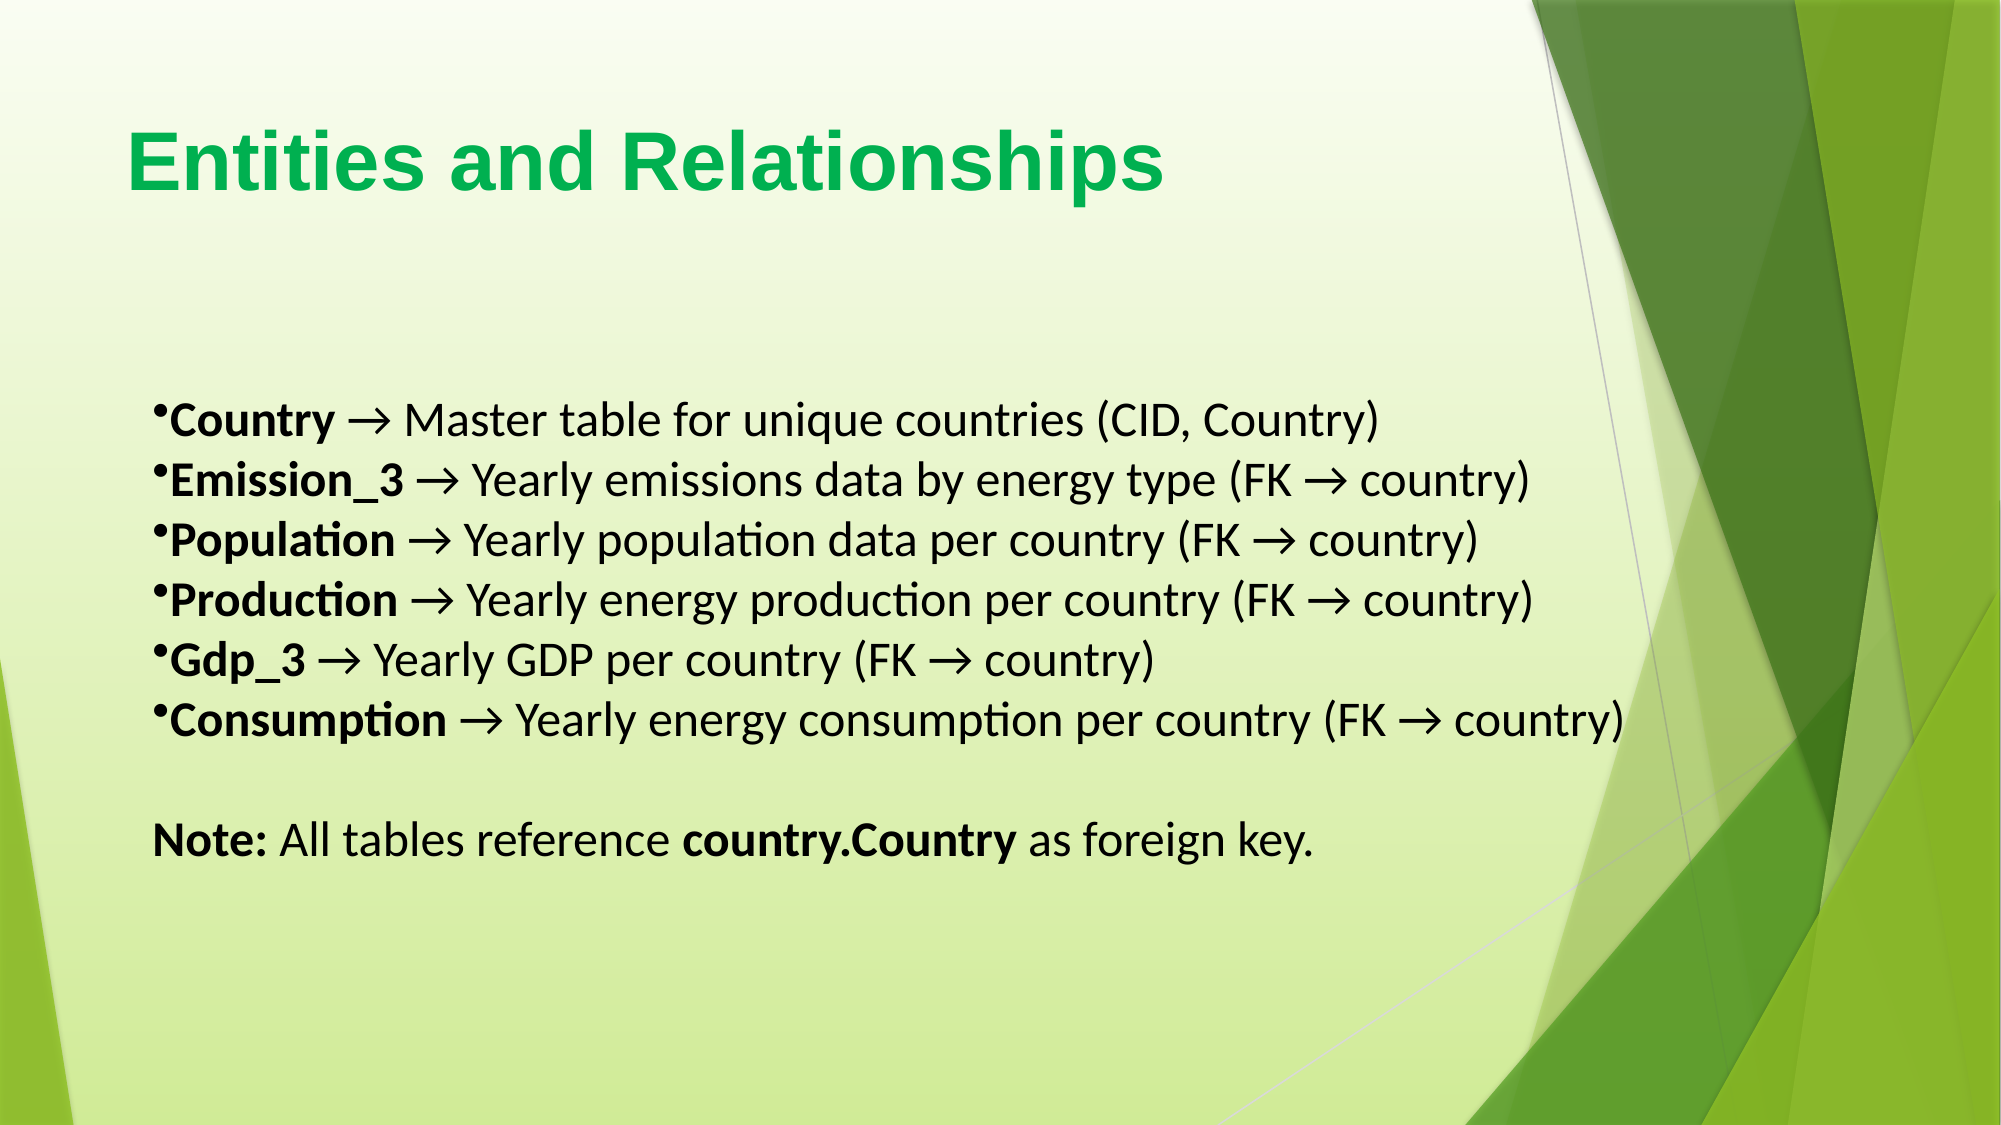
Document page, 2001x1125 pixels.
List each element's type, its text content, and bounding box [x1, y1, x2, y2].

list Country → Master table for unique countries (CID, Country) Emission_3 → Yearly emissions data by energy type (FK → country) Population → Yearly population data per country (FK → country) Production → Yearly energy production per country (FK → country) Gdp_3 → Yearly GDP per country (FK → country) Consumption → Yearly energy consumption per country (FK → country) Note: All tables reference country.Country as foreign key. [137, 330, 1832, 983]
title Entities and Relationships [111, 99, 1522, 317]
